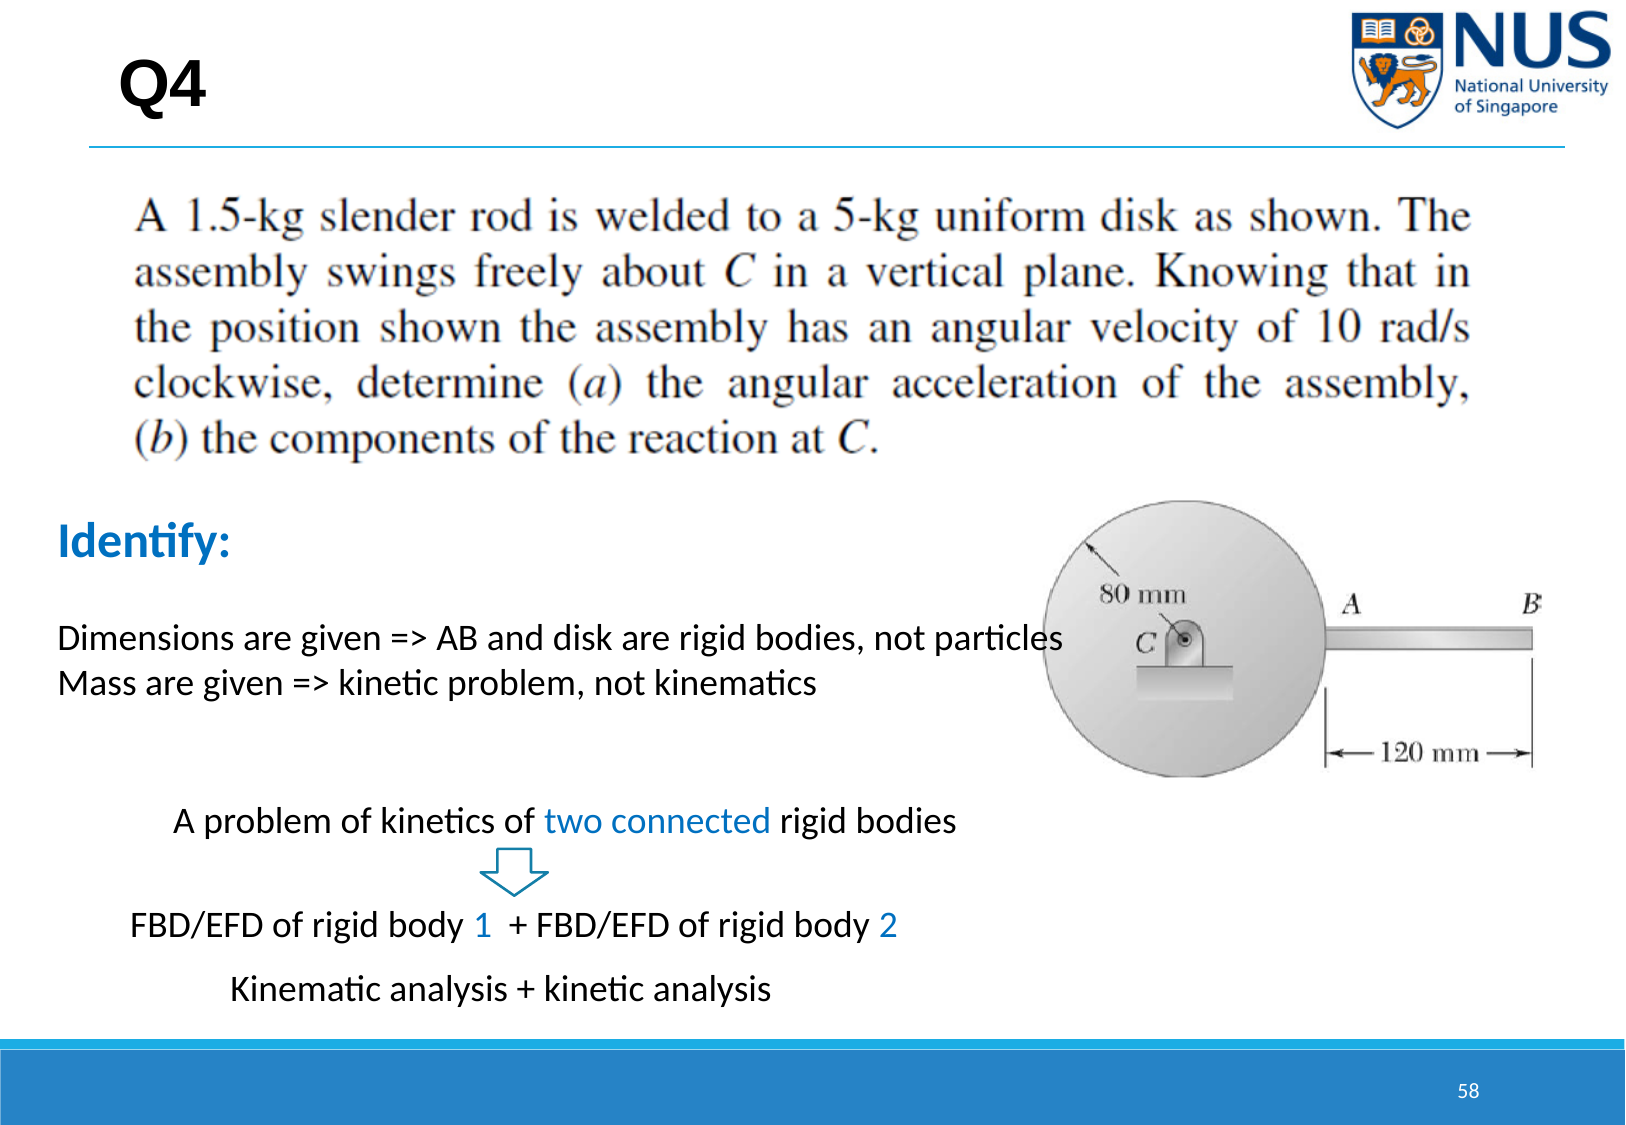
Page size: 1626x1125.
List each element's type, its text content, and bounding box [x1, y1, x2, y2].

picture [1338, 0, 1625, 141]
text_box A problem of kinetics of two connected rigid bodies [158, 788, 973, 849]
text_box FBD/EFD of rigid body 1 + FBD/EFD of rigid body 2 [115, 892, 913, 953]
text_box Identify: Dimensions are given => AB and disk are rigid bodies, not particles Mass are given => kinetic problem, not kinematics [42, 500, 1028, 711]
picture [110, 160, 1587, 811]
slide_number 58 [1319, 1059, 1495, 1120]
text_box Kinematic analysis + kinetic analysis [215, 956, 788, 1017]
text_box Q4 [0, 0, 1280, 132]
text_box [479, 847, 550, 892]
